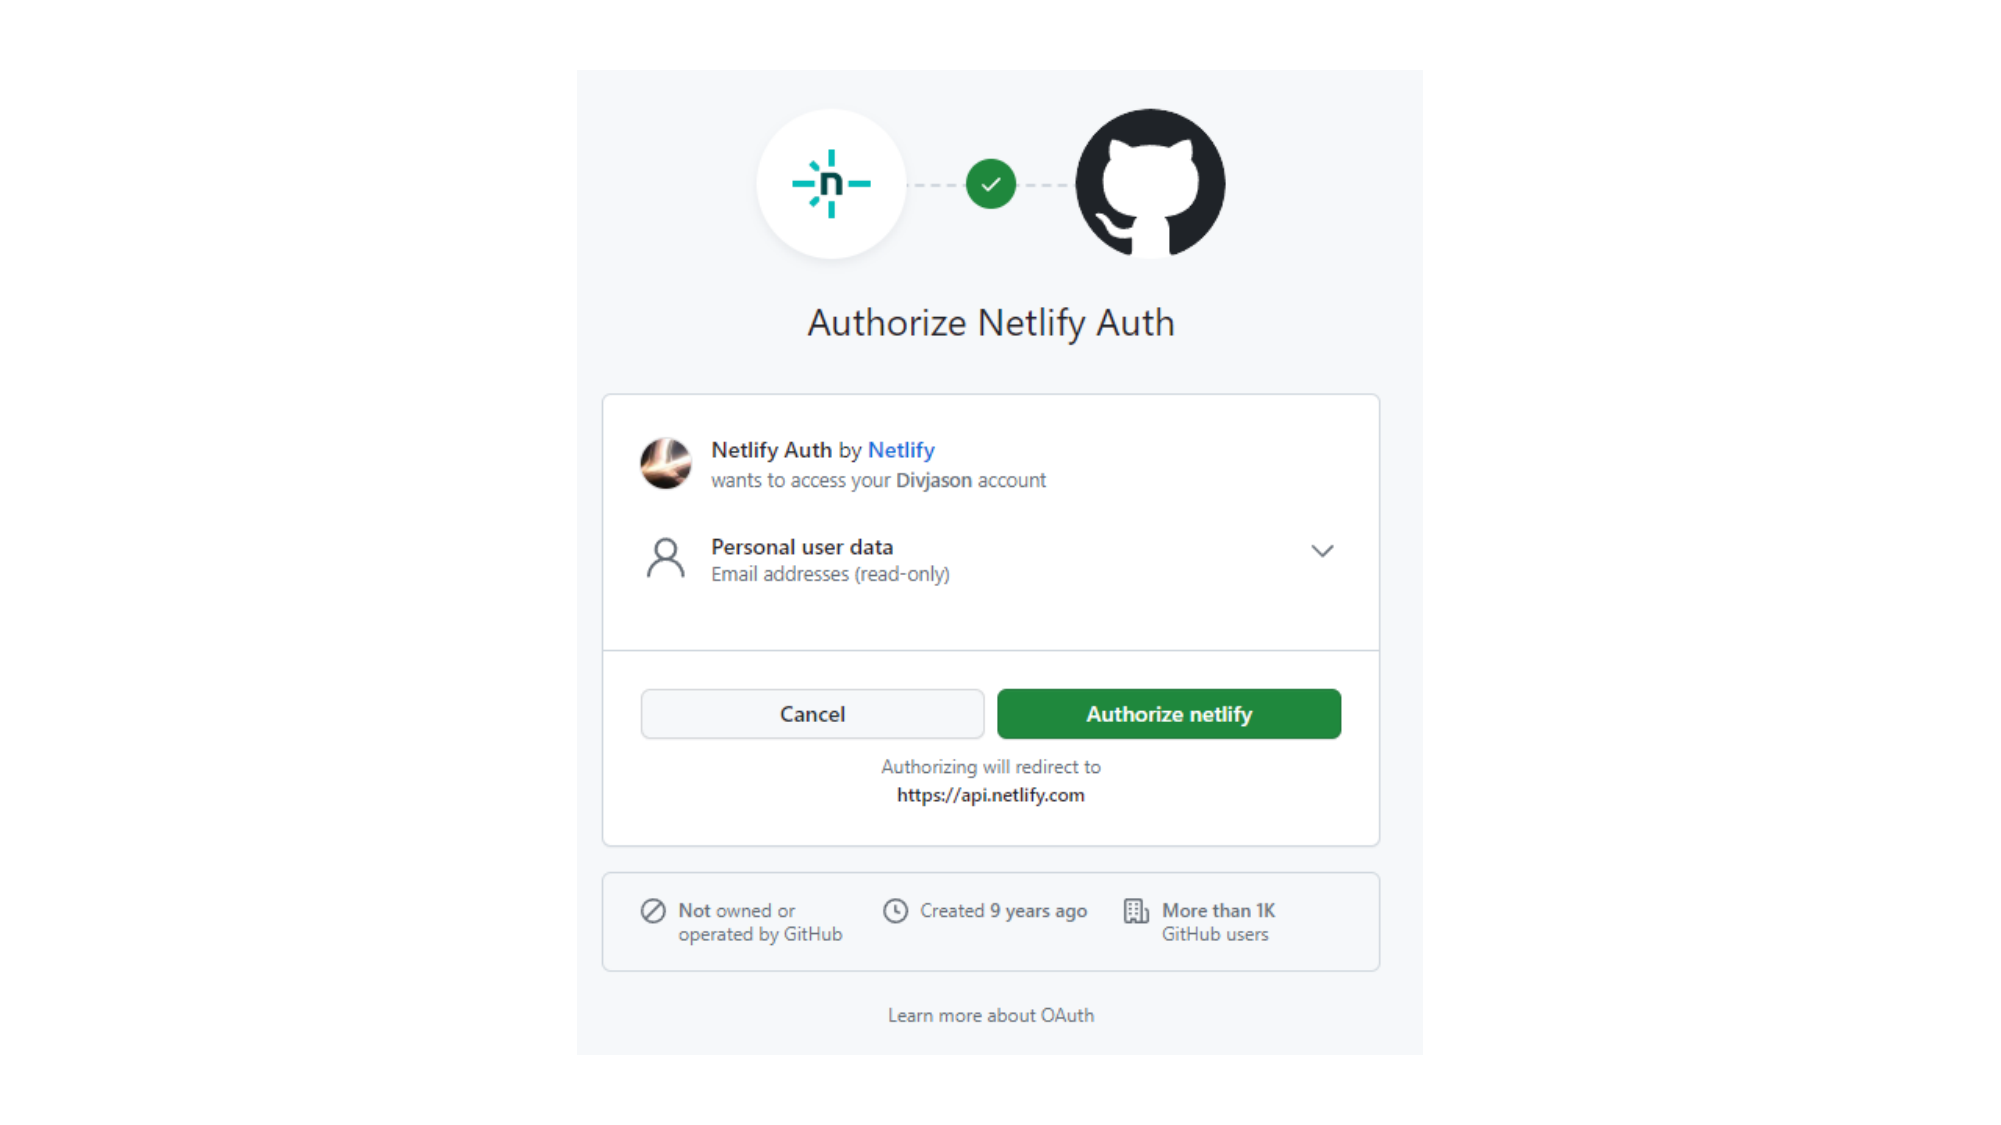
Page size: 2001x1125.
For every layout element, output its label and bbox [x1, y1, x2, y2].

picture [577, 70, 1423, 1055]
